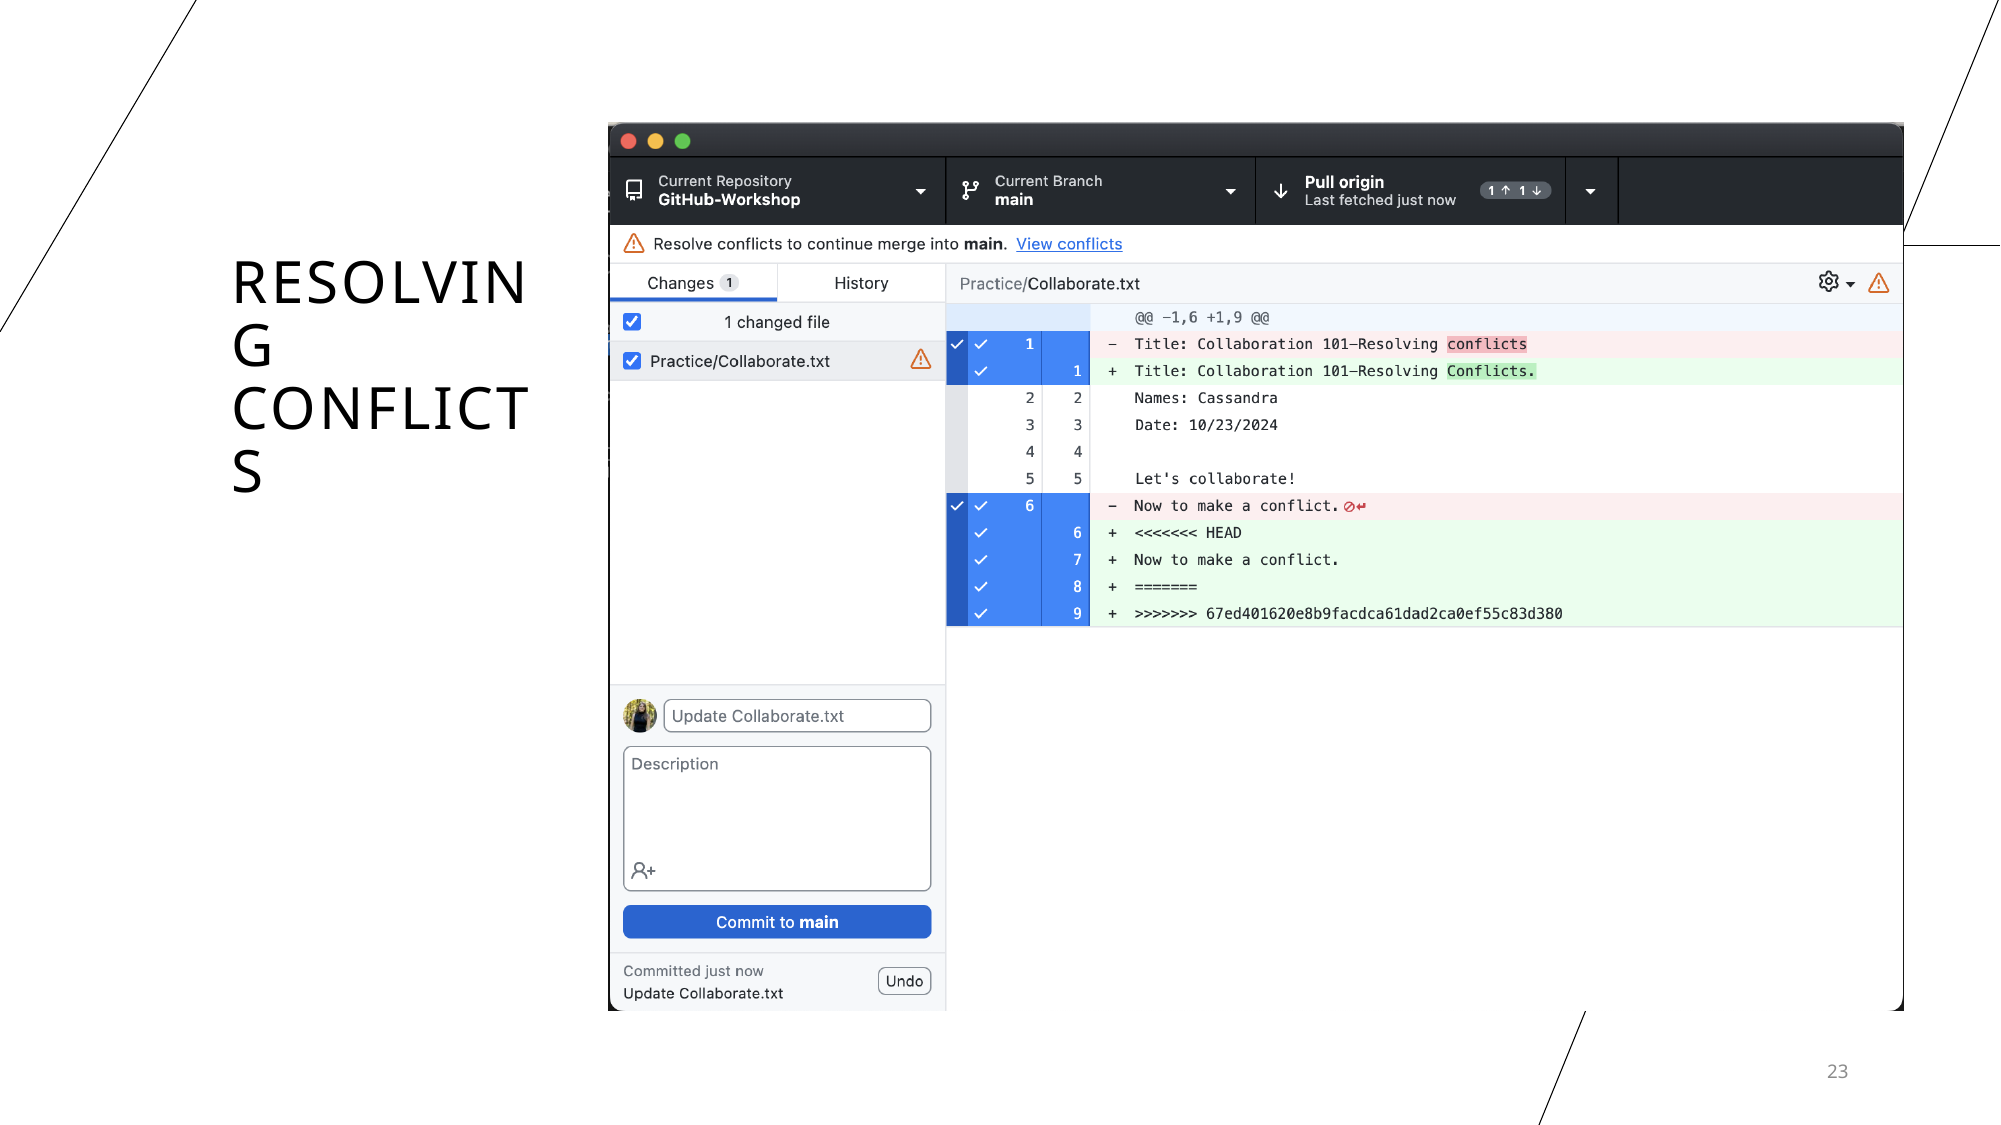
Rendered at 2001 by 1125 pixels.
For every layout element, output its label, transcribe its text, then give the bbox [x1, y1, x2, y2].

slide_number 23 [1701, 1042, 1864, 1103]
title Resolving Conflicts [216, 43, 568, 513]
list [608, 122, 1904, 1011]
